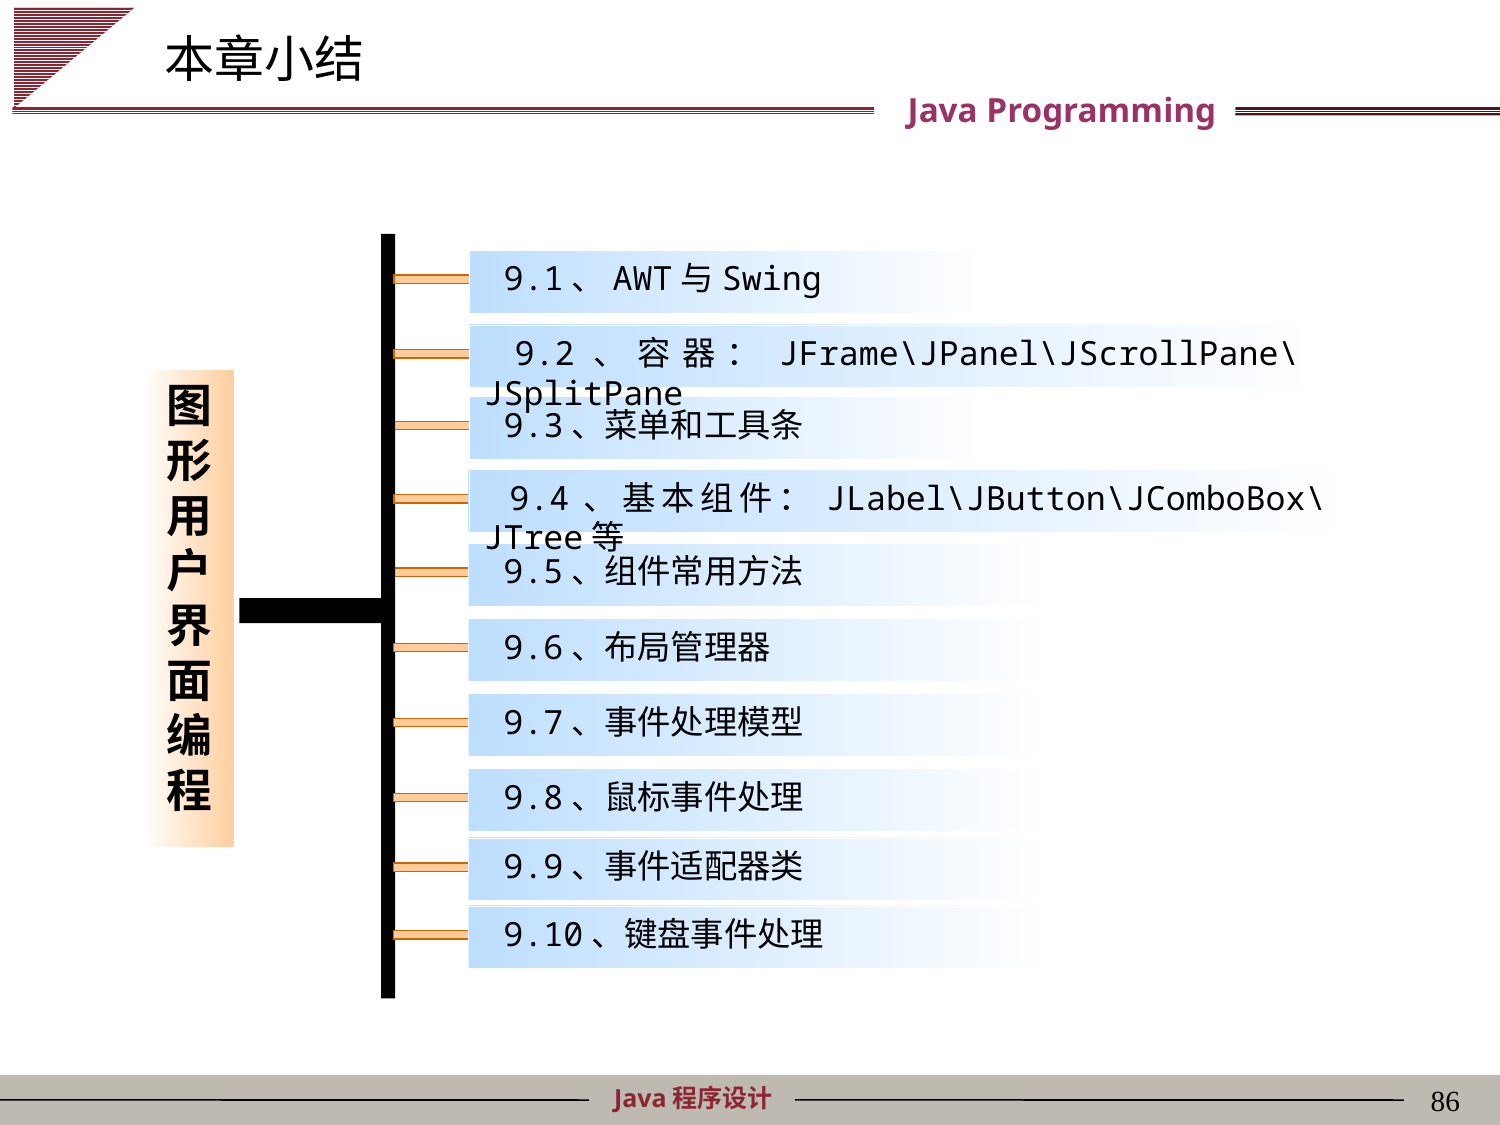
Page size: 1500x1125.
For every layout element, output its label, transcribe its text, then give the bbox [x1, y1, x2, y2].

text_box 9.3、菜单和工具条 [468, 396, 981, 459]
text_box 9.2、容器：JFrame\JPanel\JScrollPane\JSplitPane [468, 324, 1314, 388]
title 本章小结 [149, 20, 578, 96]
text_box [239, 598, 381, 624]
text_box 9.5、组件常用方法 [468, 543, 1044, 606]
text_box [393, 643, 468, 652]
text_box 9.4、基本组件：JLabel\JButton\JComboBox\JTree等 [468, 469, 1341, 532]
text_box [396, 568, 468, 577]
text_box [393, 793, 468, 802]
text_box [393, 930, 468, 939]
text_box 图形用户界面编程 [144, 369, 234, 847]
text_box [393, 349, 468, 358]
text_box 9.6、布局管理器 [468, 618, 1044, 681]
text_box [381, 233, 396, 999]
text_box 9.10、键盘事件处理 [468, 905, 1044, 969]
text_box 9.7、事件处理模型 [468, 693, 1044, 756]
text_box [396, 421, 468, 430]
text_box [393, 718, 468, 727]
text_box [393, 275, 468, 284]
text_box 9.8、鼠标事件处理 [468, 768, 1044, 831]
text_box 9.1、AWT与Swing [468, 250, 981, 313]
text_box [393, 863, 468, 872]
text_box [393, 494, 468, 503]
text_box 9.9、事件适配器类 [468, 837, 1044, 901]
